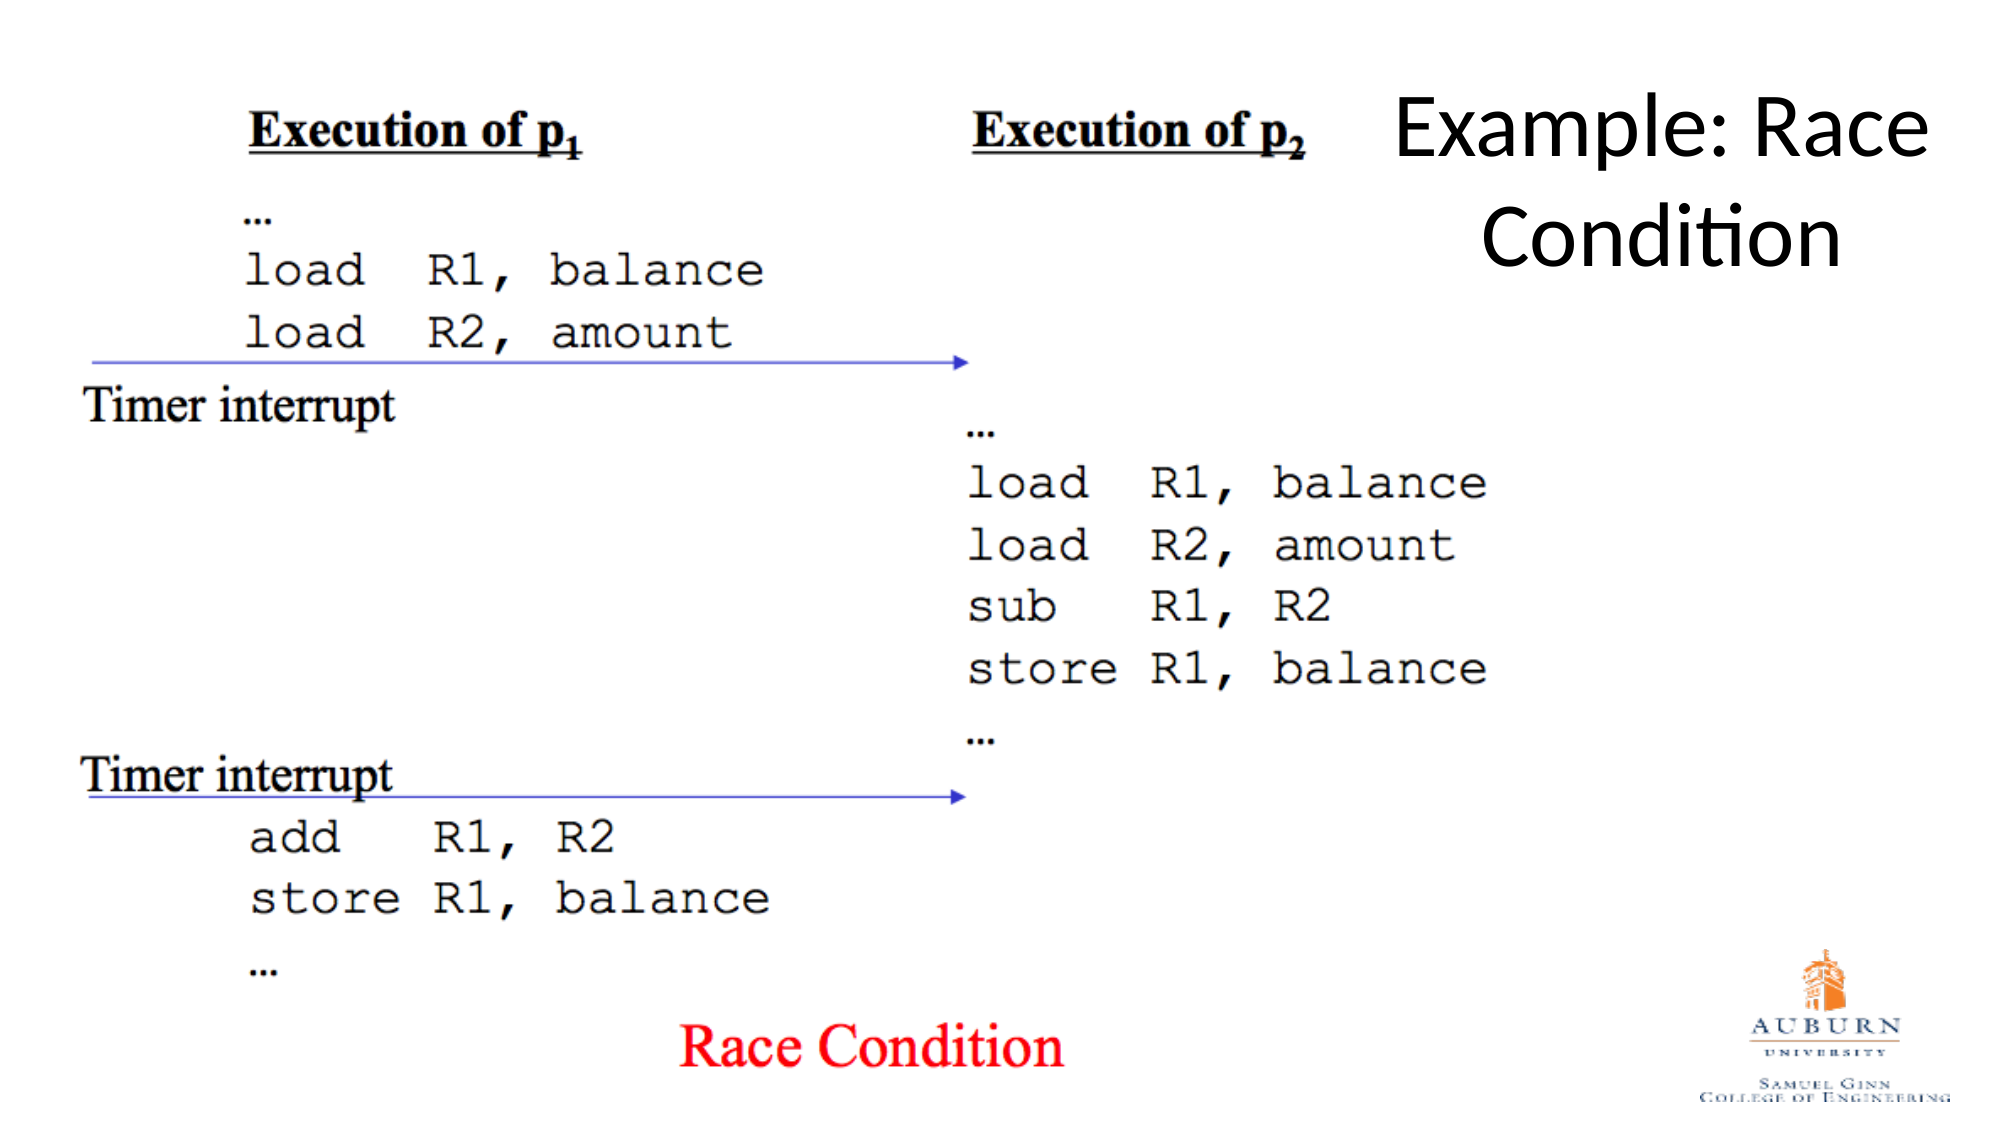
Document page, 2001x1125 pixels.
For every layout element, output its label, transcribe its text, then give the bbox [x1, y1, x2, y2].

picture [62, 74, 1526, 1088]
title Example: Race Condition [1325, 0, 2000, 350]
picture [1700, 949, 1950, 1102]
